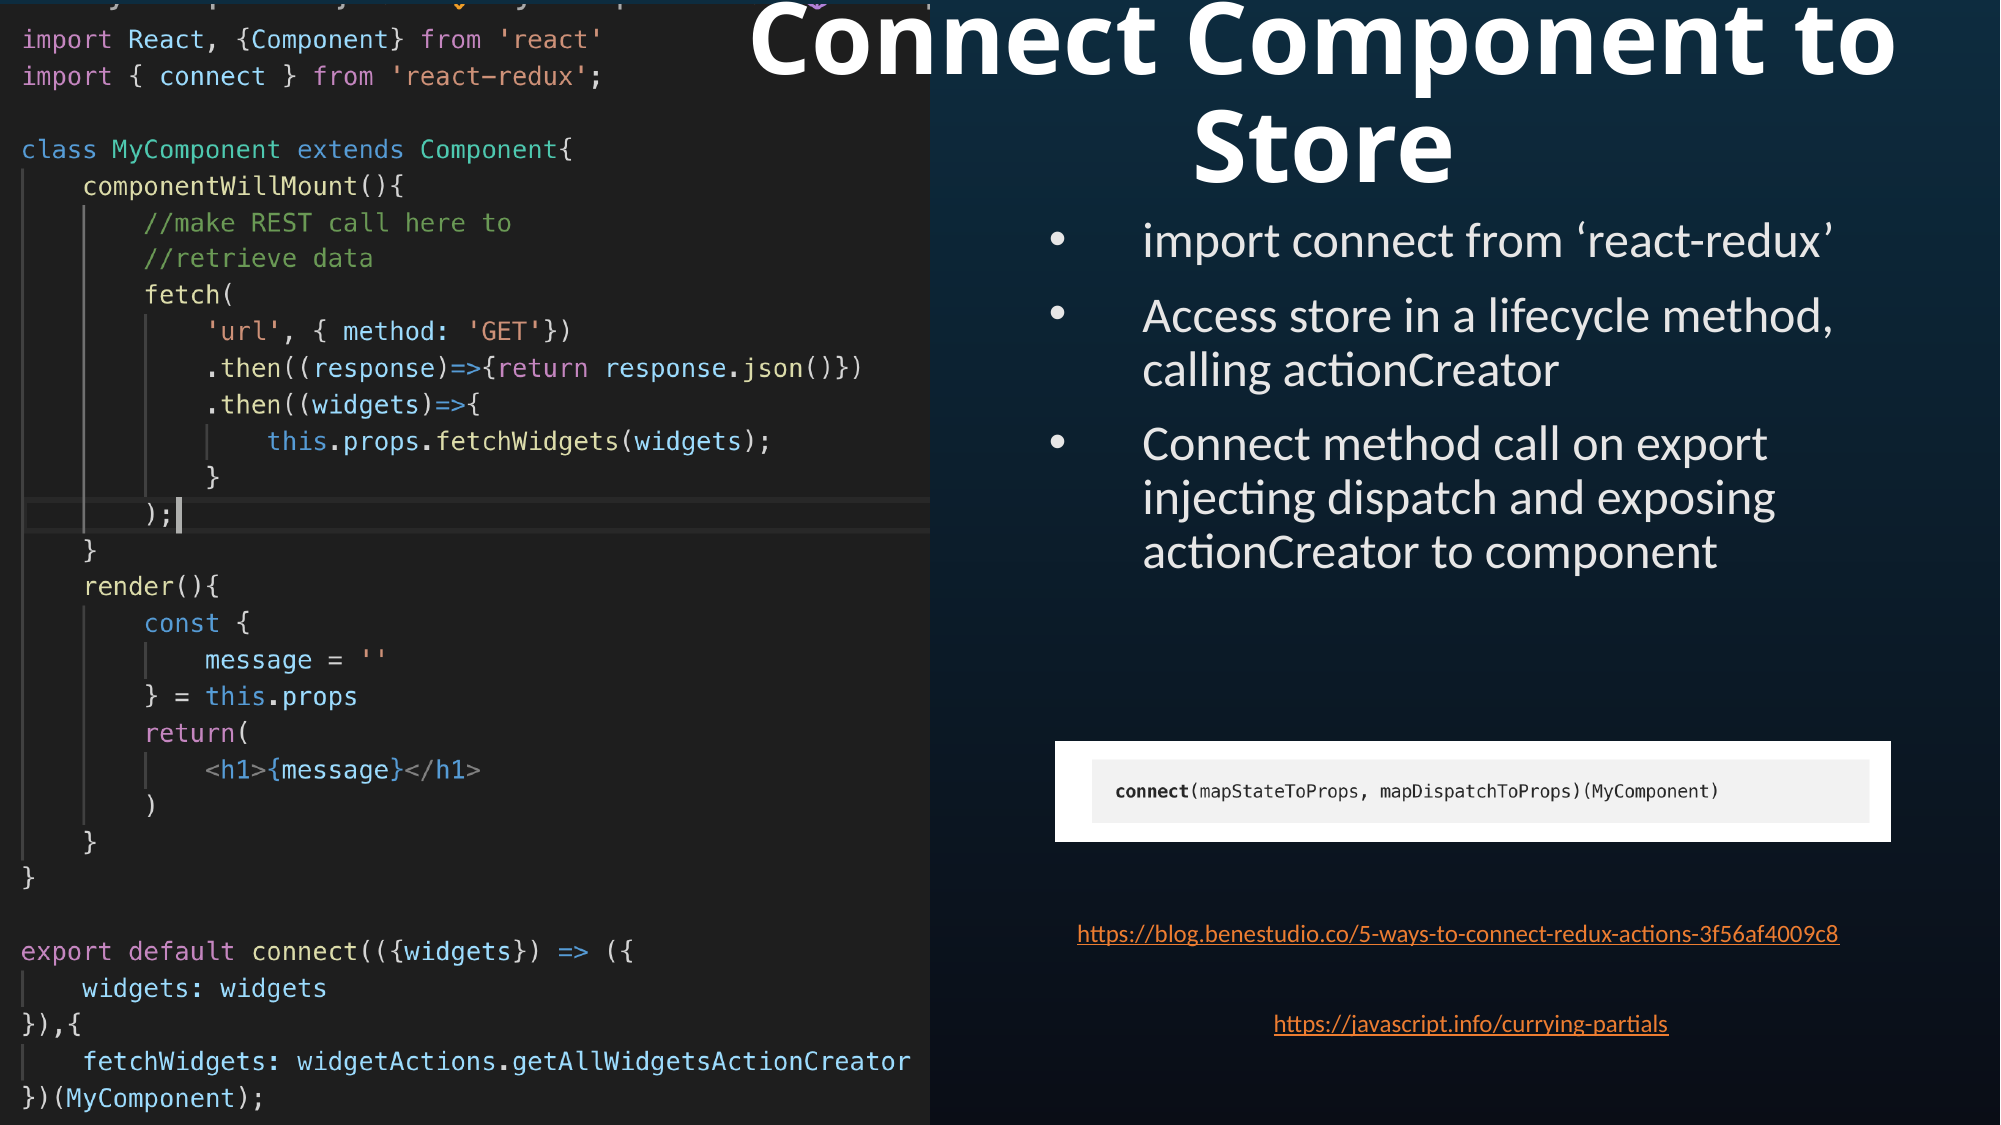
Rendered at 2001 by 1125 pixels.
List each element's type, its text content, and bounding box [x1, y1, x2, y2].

text_box https://blog.benestudio.co/5-ways-to-connect-redux-actions-3f56af4009c8 [1062, 909, 1904, 955]
picture [0, 4, 930, 1125]
list import connect from ‘react-redux’ Access store in a lifecycle method, calling actionCreator Connect method call on export injecting dispatch and exposing actionCreator to component [1033, 206, 1932, 629]
title Connect Component to Store [930, 46, 1932, 146]
text_box https://javascript.info/currying-partials [1258, 1000, 1688, 1045]
picture [1055, 741, 1891, 842]
